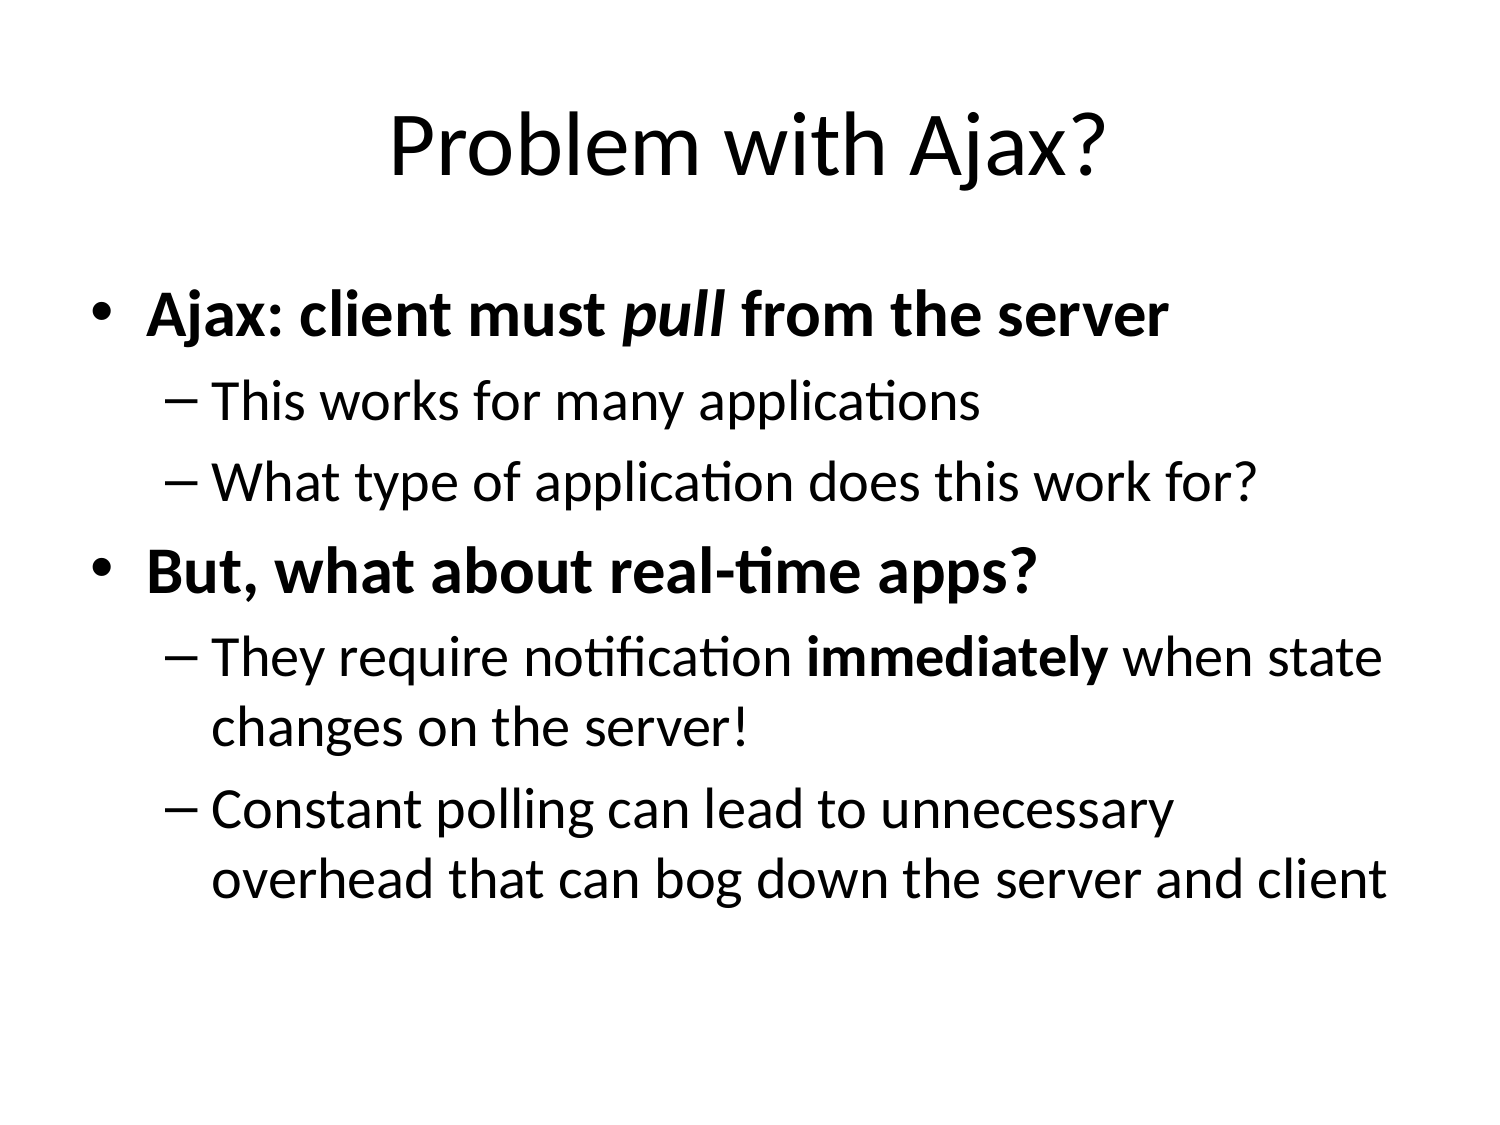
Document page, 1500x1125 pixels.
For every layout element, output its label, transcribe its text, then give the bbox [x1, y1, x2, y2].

title Problem with Ajax? [75, 45, 1425, 233]
list Ajax: client must pull from the server This works for many applications What type of application does this work for? But, what about real-time apps? They require notification immediately when state changes on the server! Constant polling can lead to unnecessary overhead that can bog down the server and client [75, 262, 1425, 1005]
